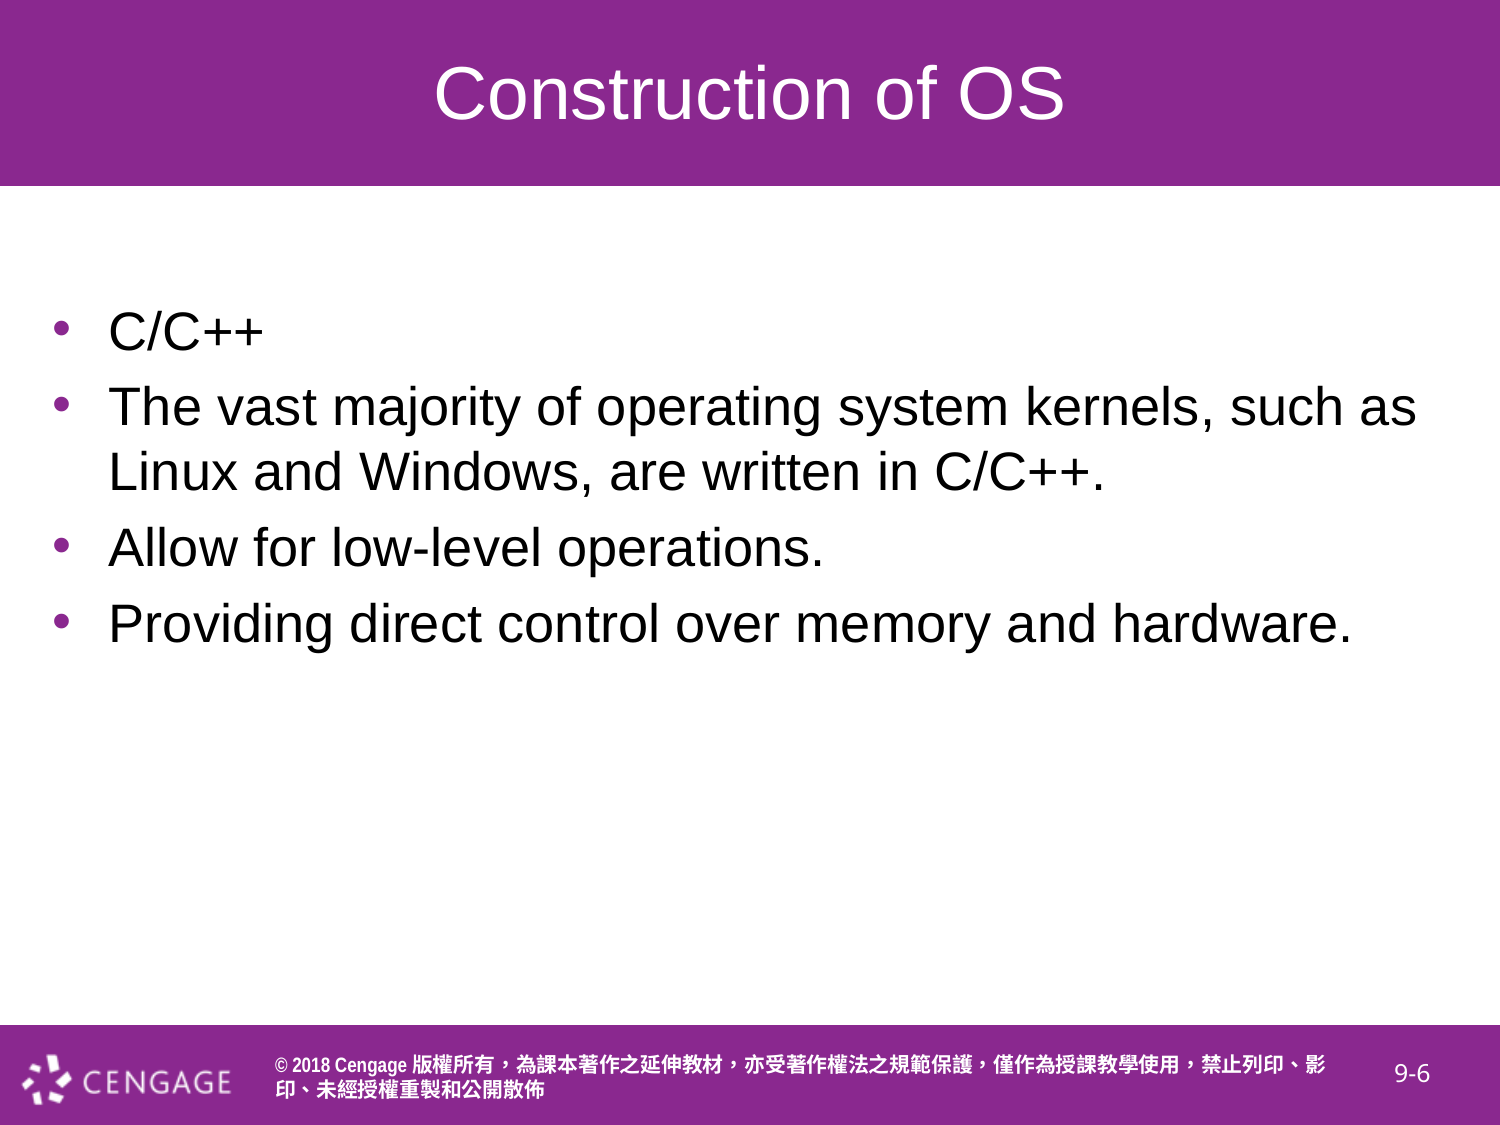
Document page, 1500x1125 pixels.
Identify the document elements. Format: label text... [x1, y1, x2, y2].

title Construction of OS [7, 4, 1493, 175]
picture [12, 1045, 236, 1113]
list C/C++ The vast majority of operating system kernels, such as Linux and Windows, are written in C/C++. Allow for low-level operations. Providing direct control over memory and hardware. [37, 212, 1475, 1005]
